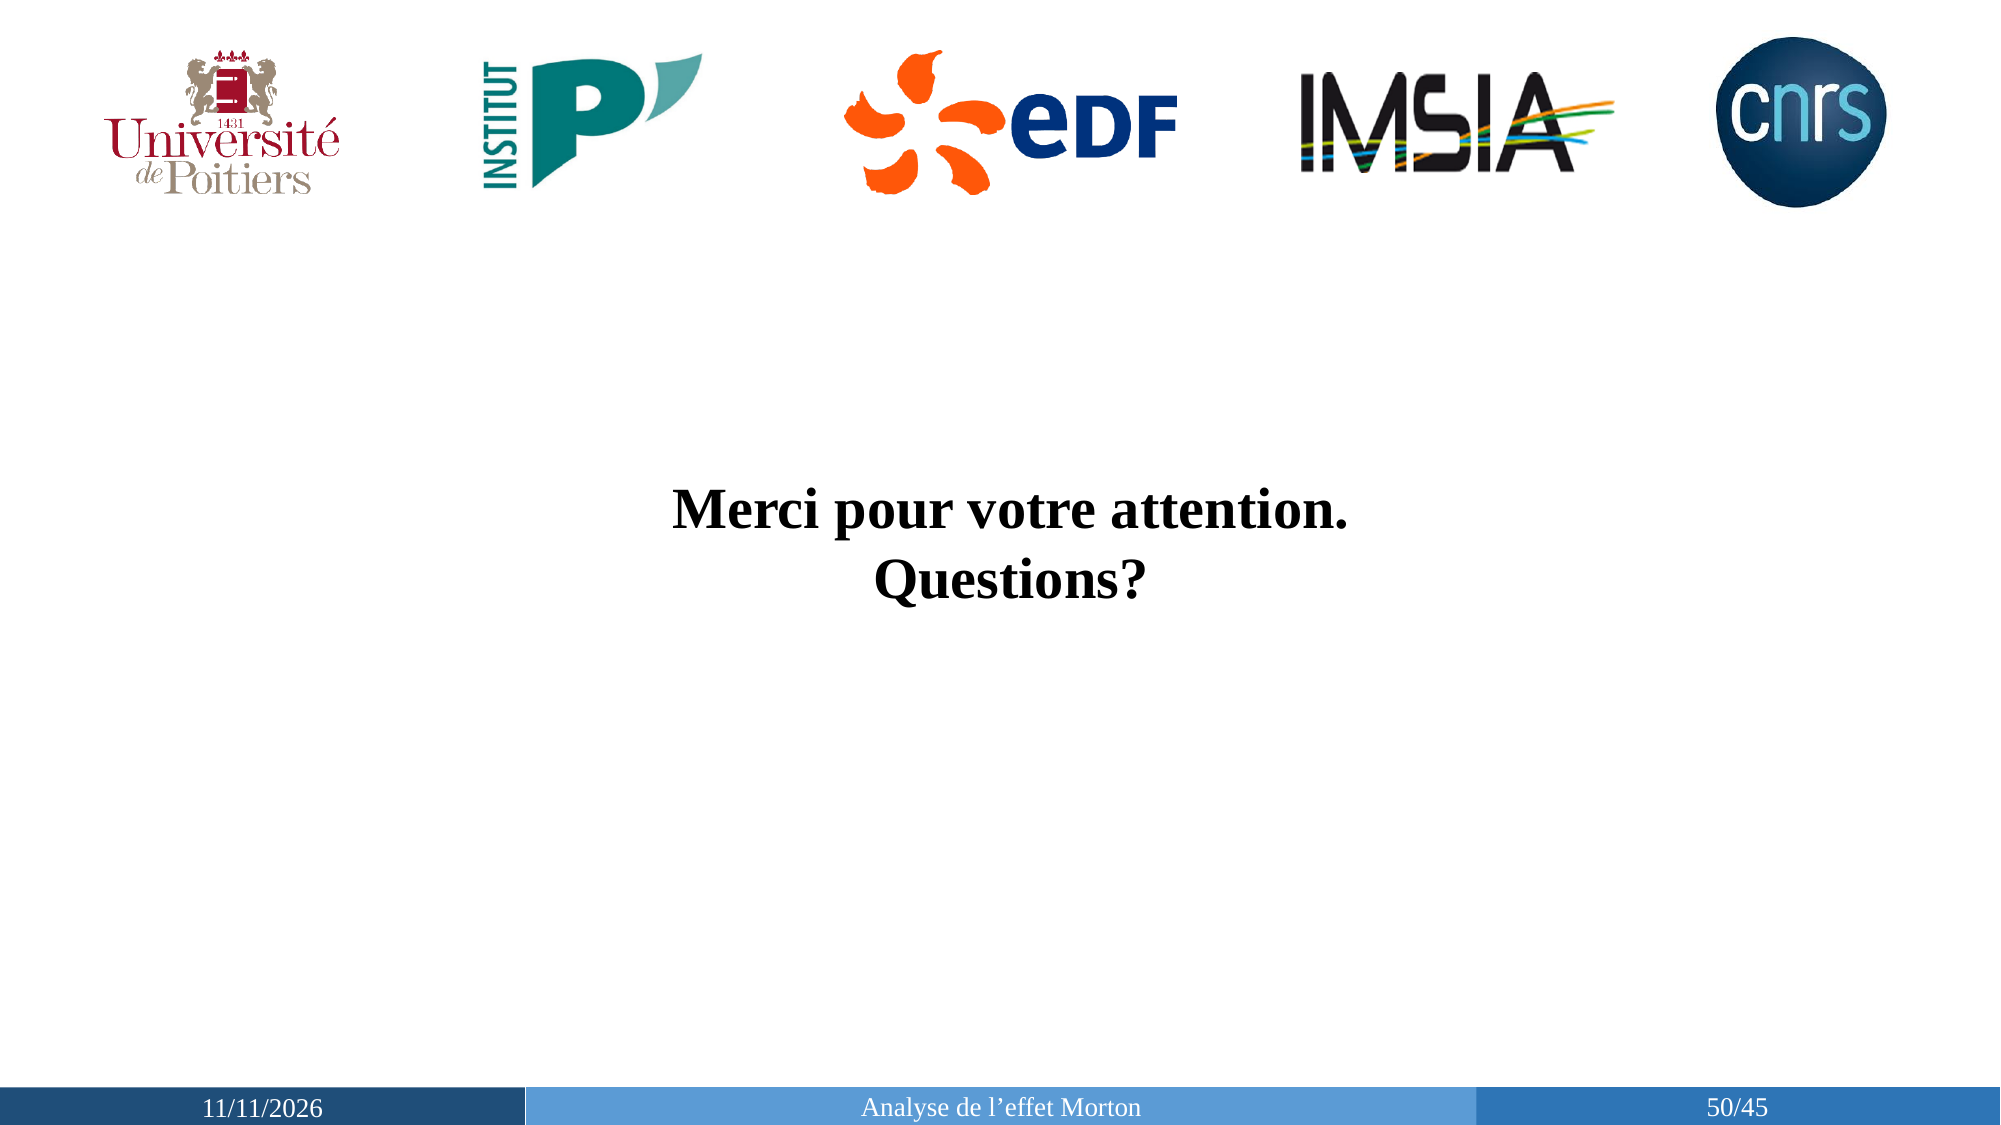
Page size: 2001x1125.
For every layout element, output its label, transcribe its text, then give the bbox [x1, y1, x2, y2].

footer Analyse de l’effet Morton [526, 1087, 1477, 1125]
text_box Merci pour votre attention. Questions? [581, 394, 1441, 686]
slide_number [0, 1087, 525, 1125]
slide_number 50/45 [1477, 1087, 2000, 1125]
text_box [104, 30, 1893, 214]
